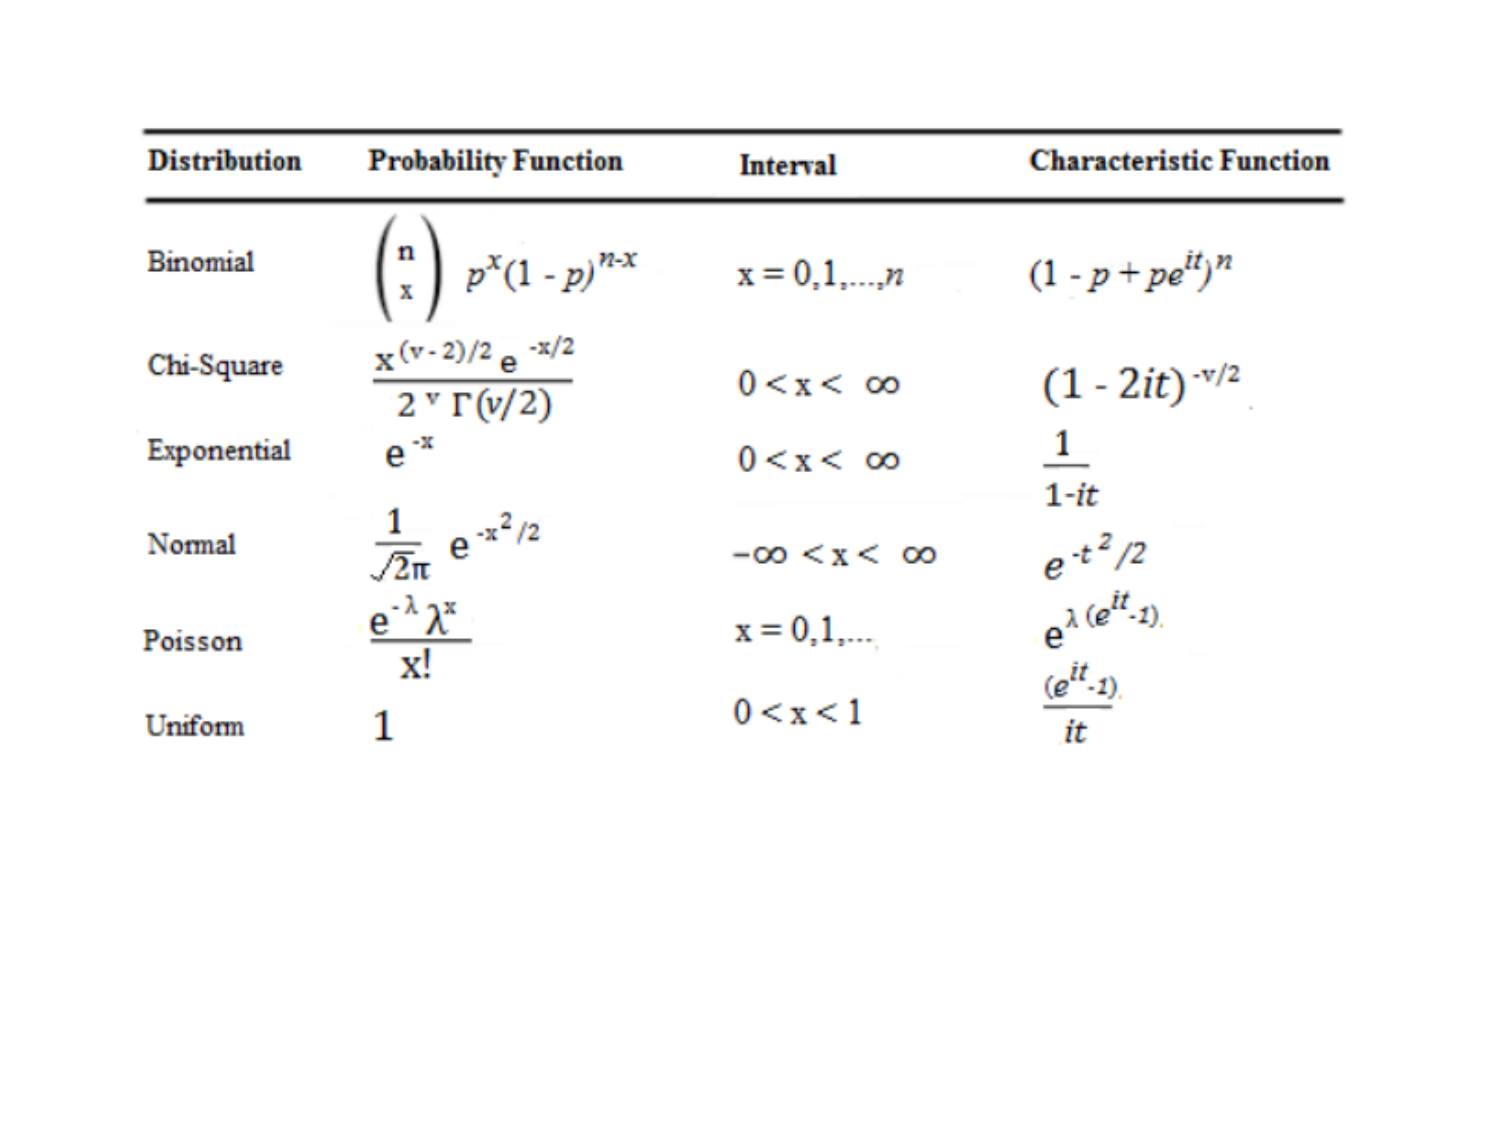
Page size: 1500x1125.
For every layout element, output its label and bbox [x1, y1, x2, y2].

picture [93, 81, 1471, 798]
